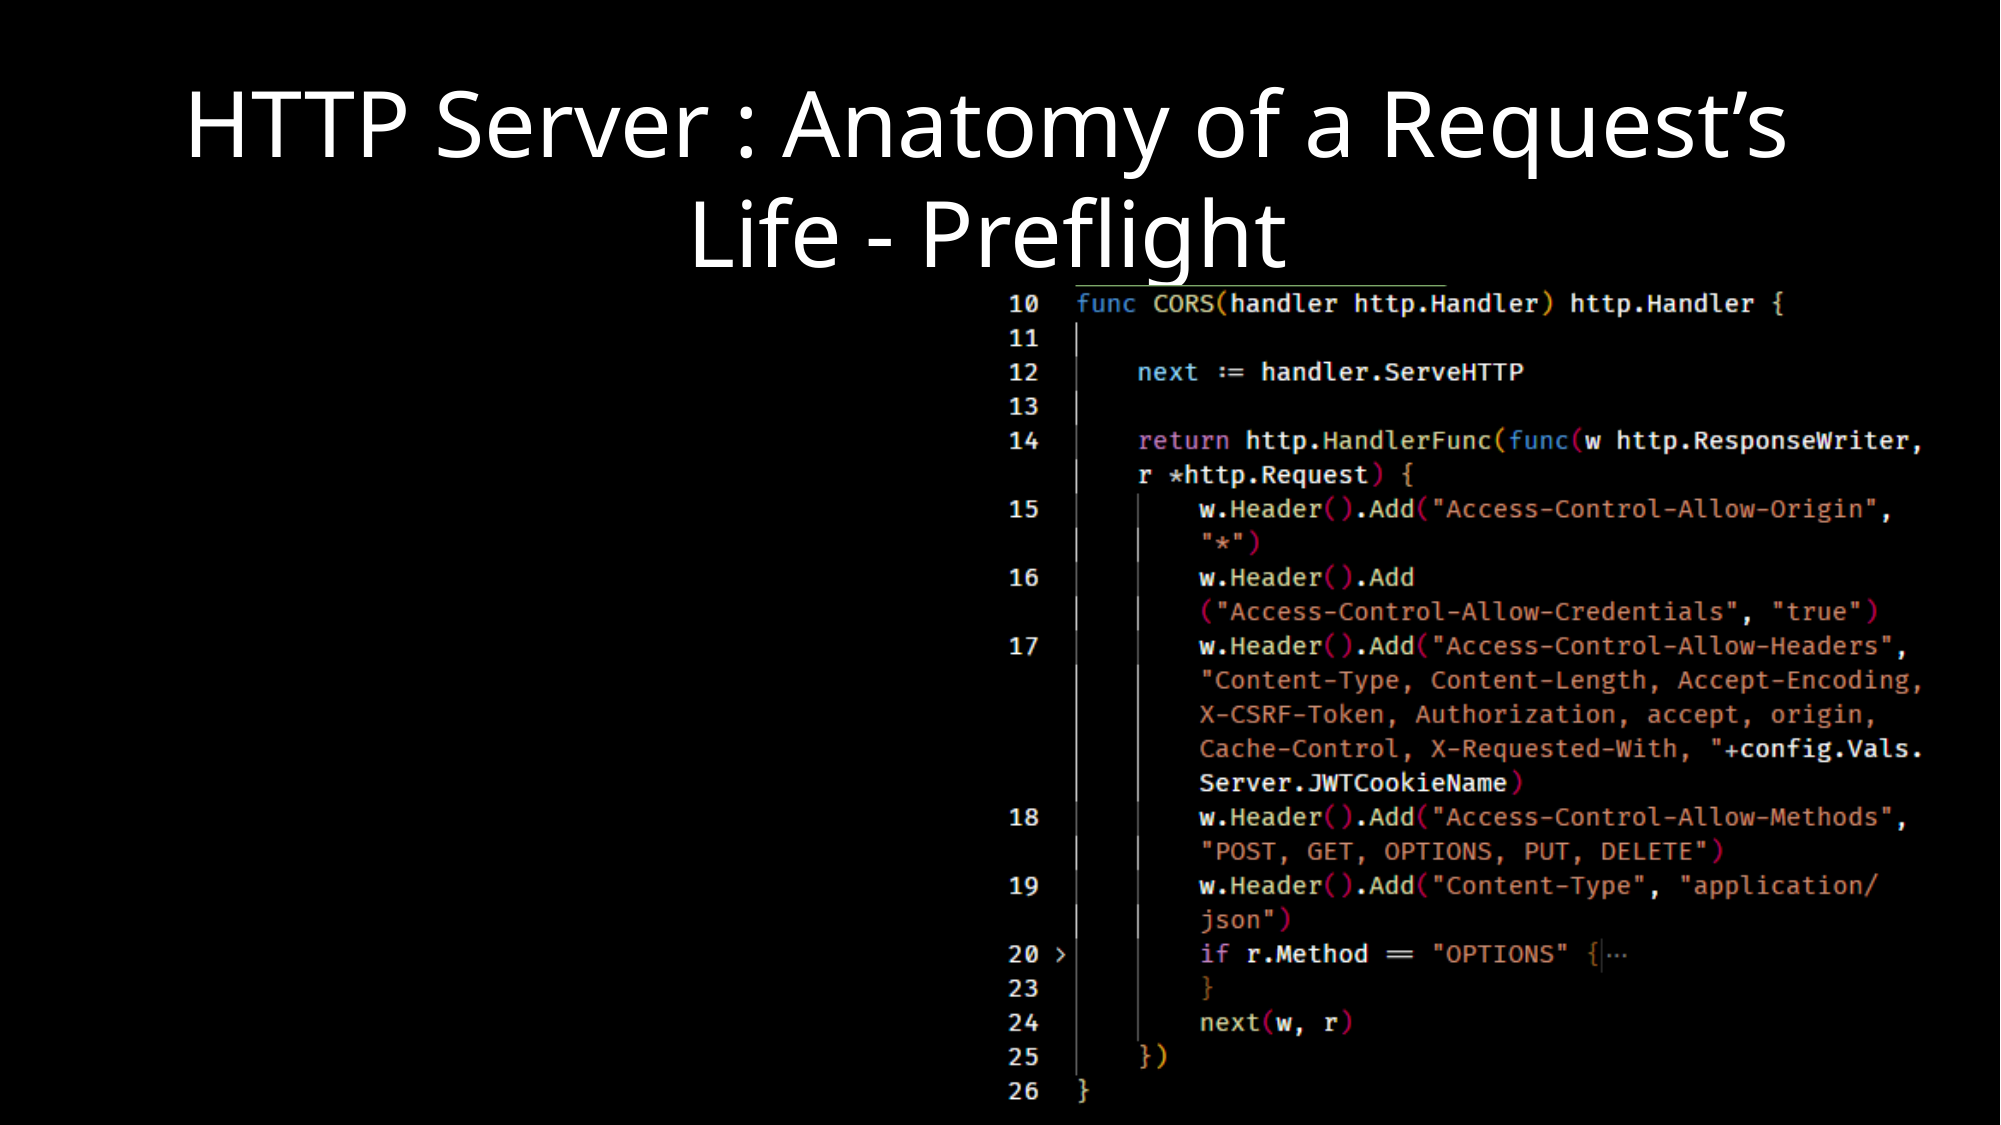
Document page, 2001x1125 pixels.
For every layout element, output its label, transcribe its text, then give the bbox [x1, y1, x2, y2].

picture [1004, 285, 1964, 1110]
text_box HTTP Server : Anatomy of a Request’s Life - Preflight [97, 58, 1878, 294]
